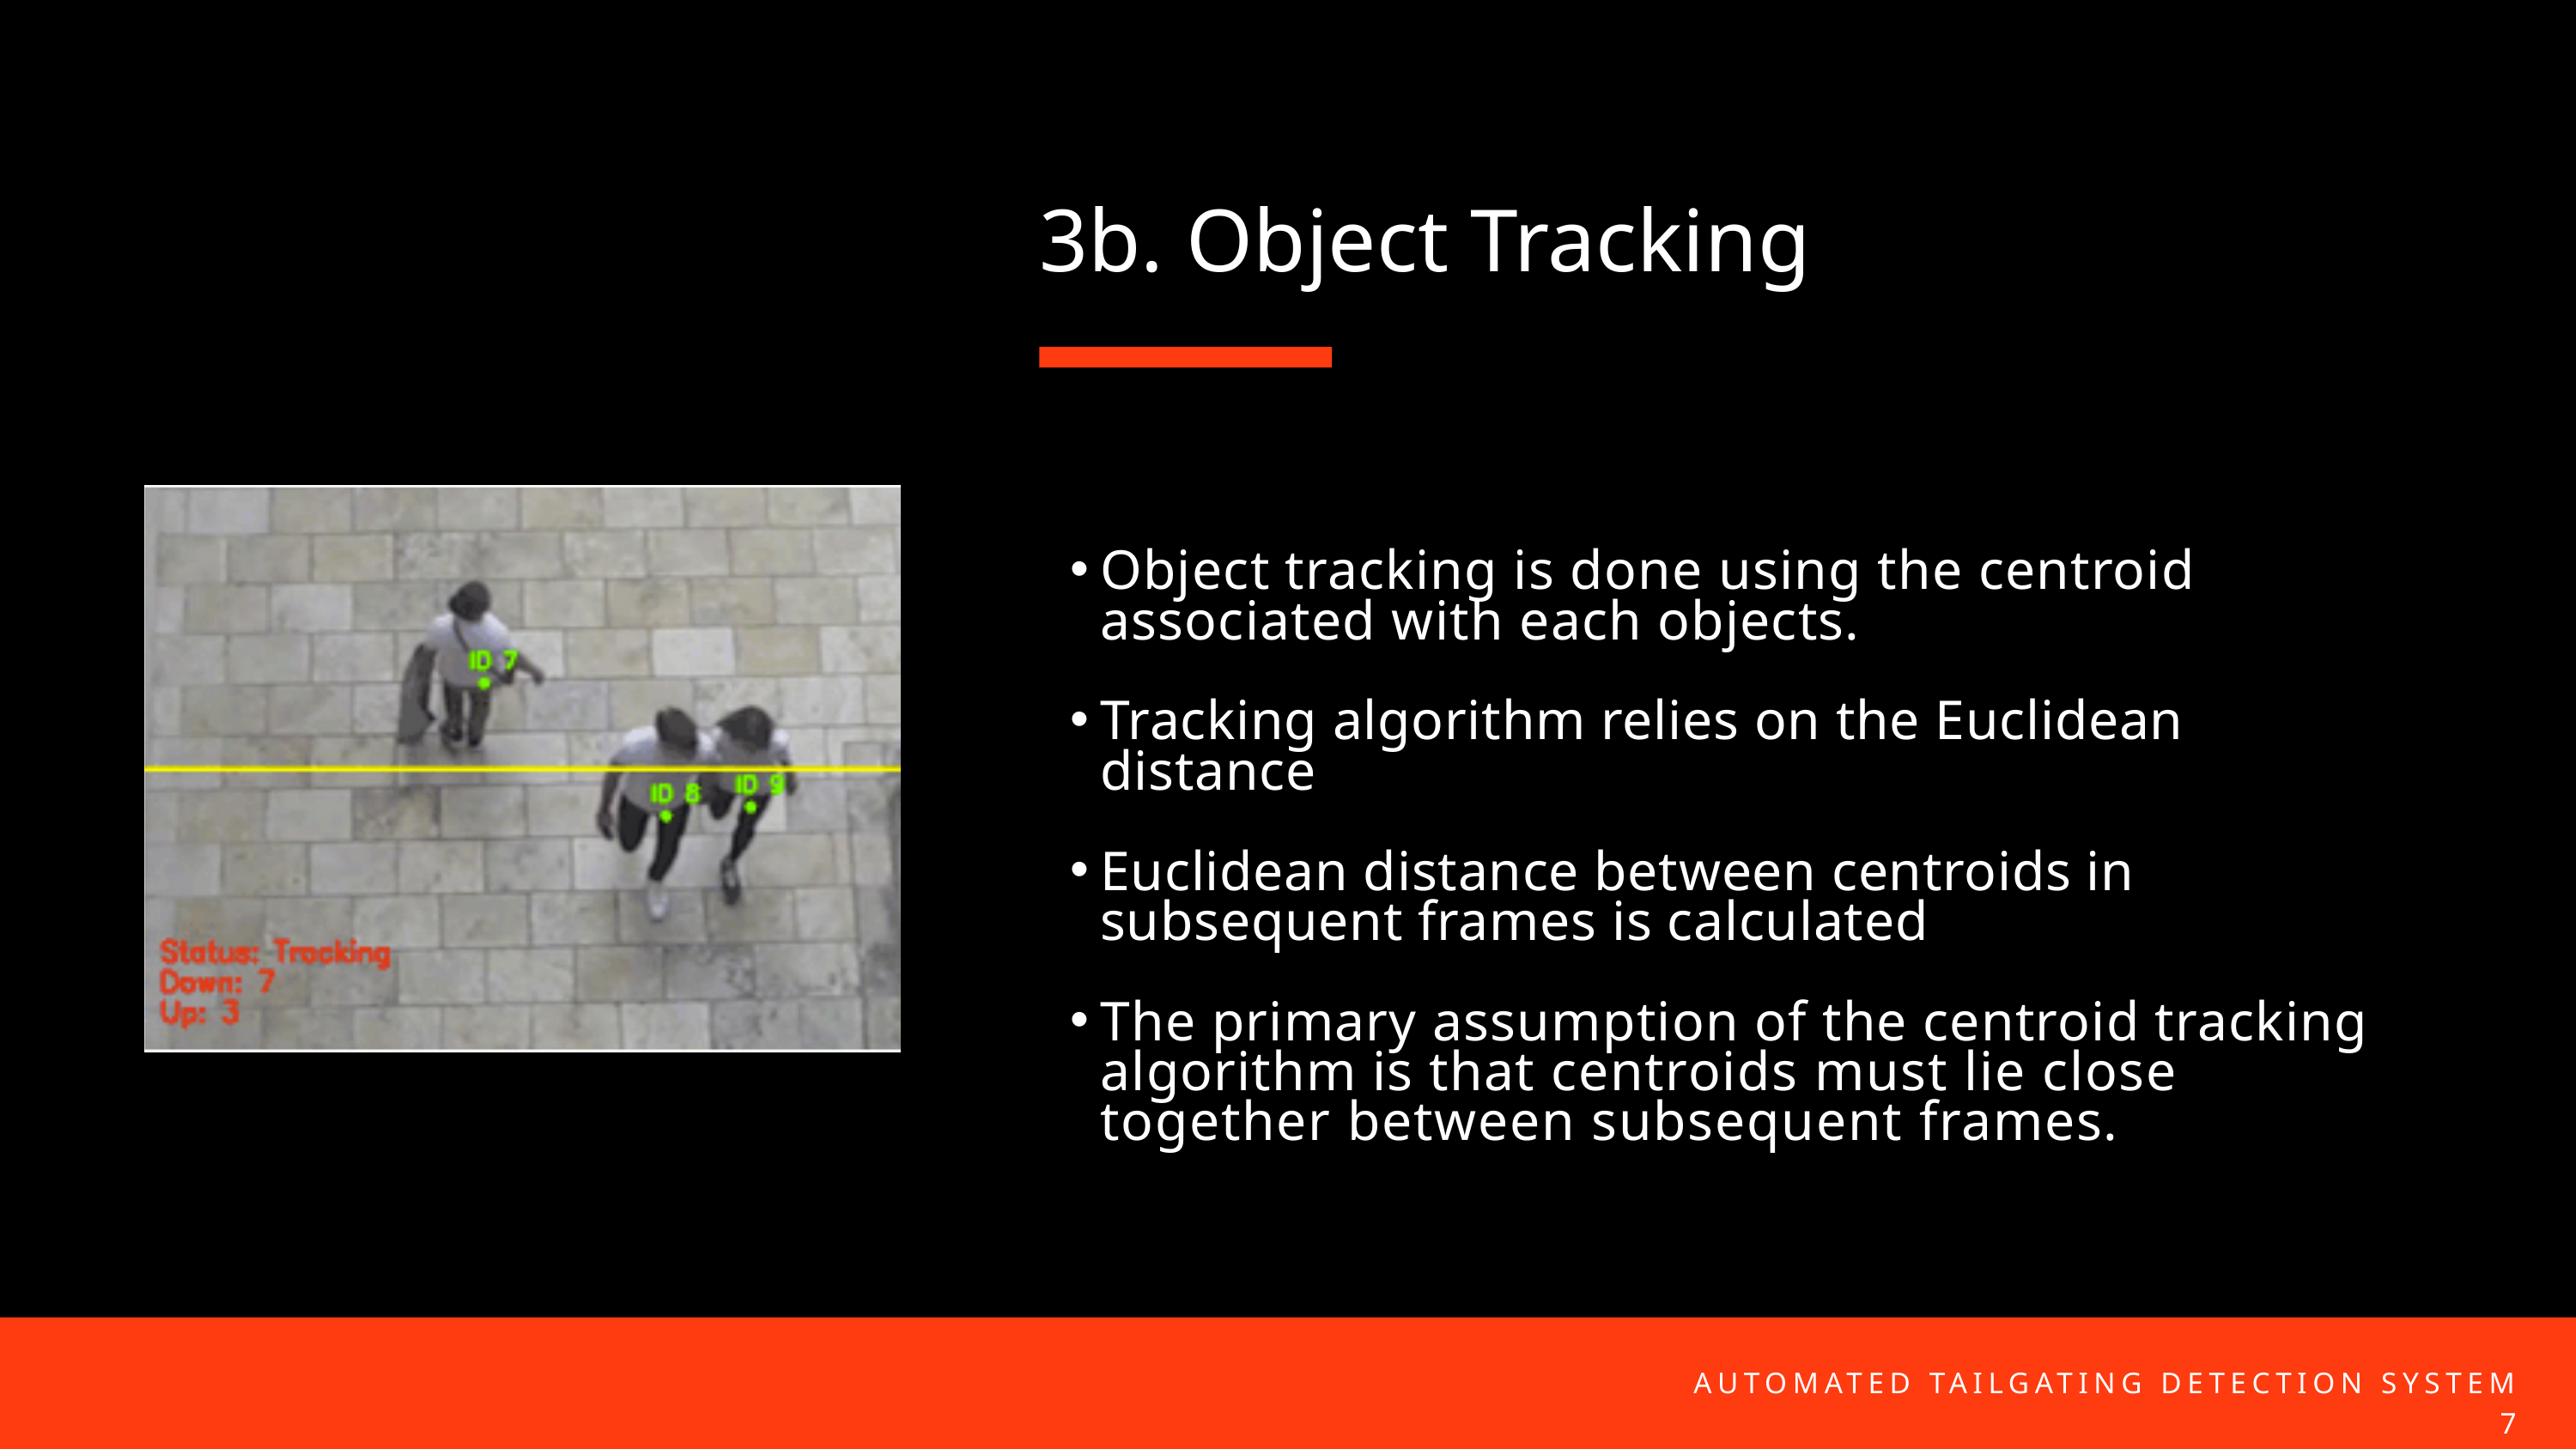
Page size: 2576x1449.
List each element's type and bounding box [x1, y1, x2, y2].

text_box [0, 1317, 2576, 1449]
picture [144, 485, 901, 1053]
text_box [1039, 177, 2372, 1107]
